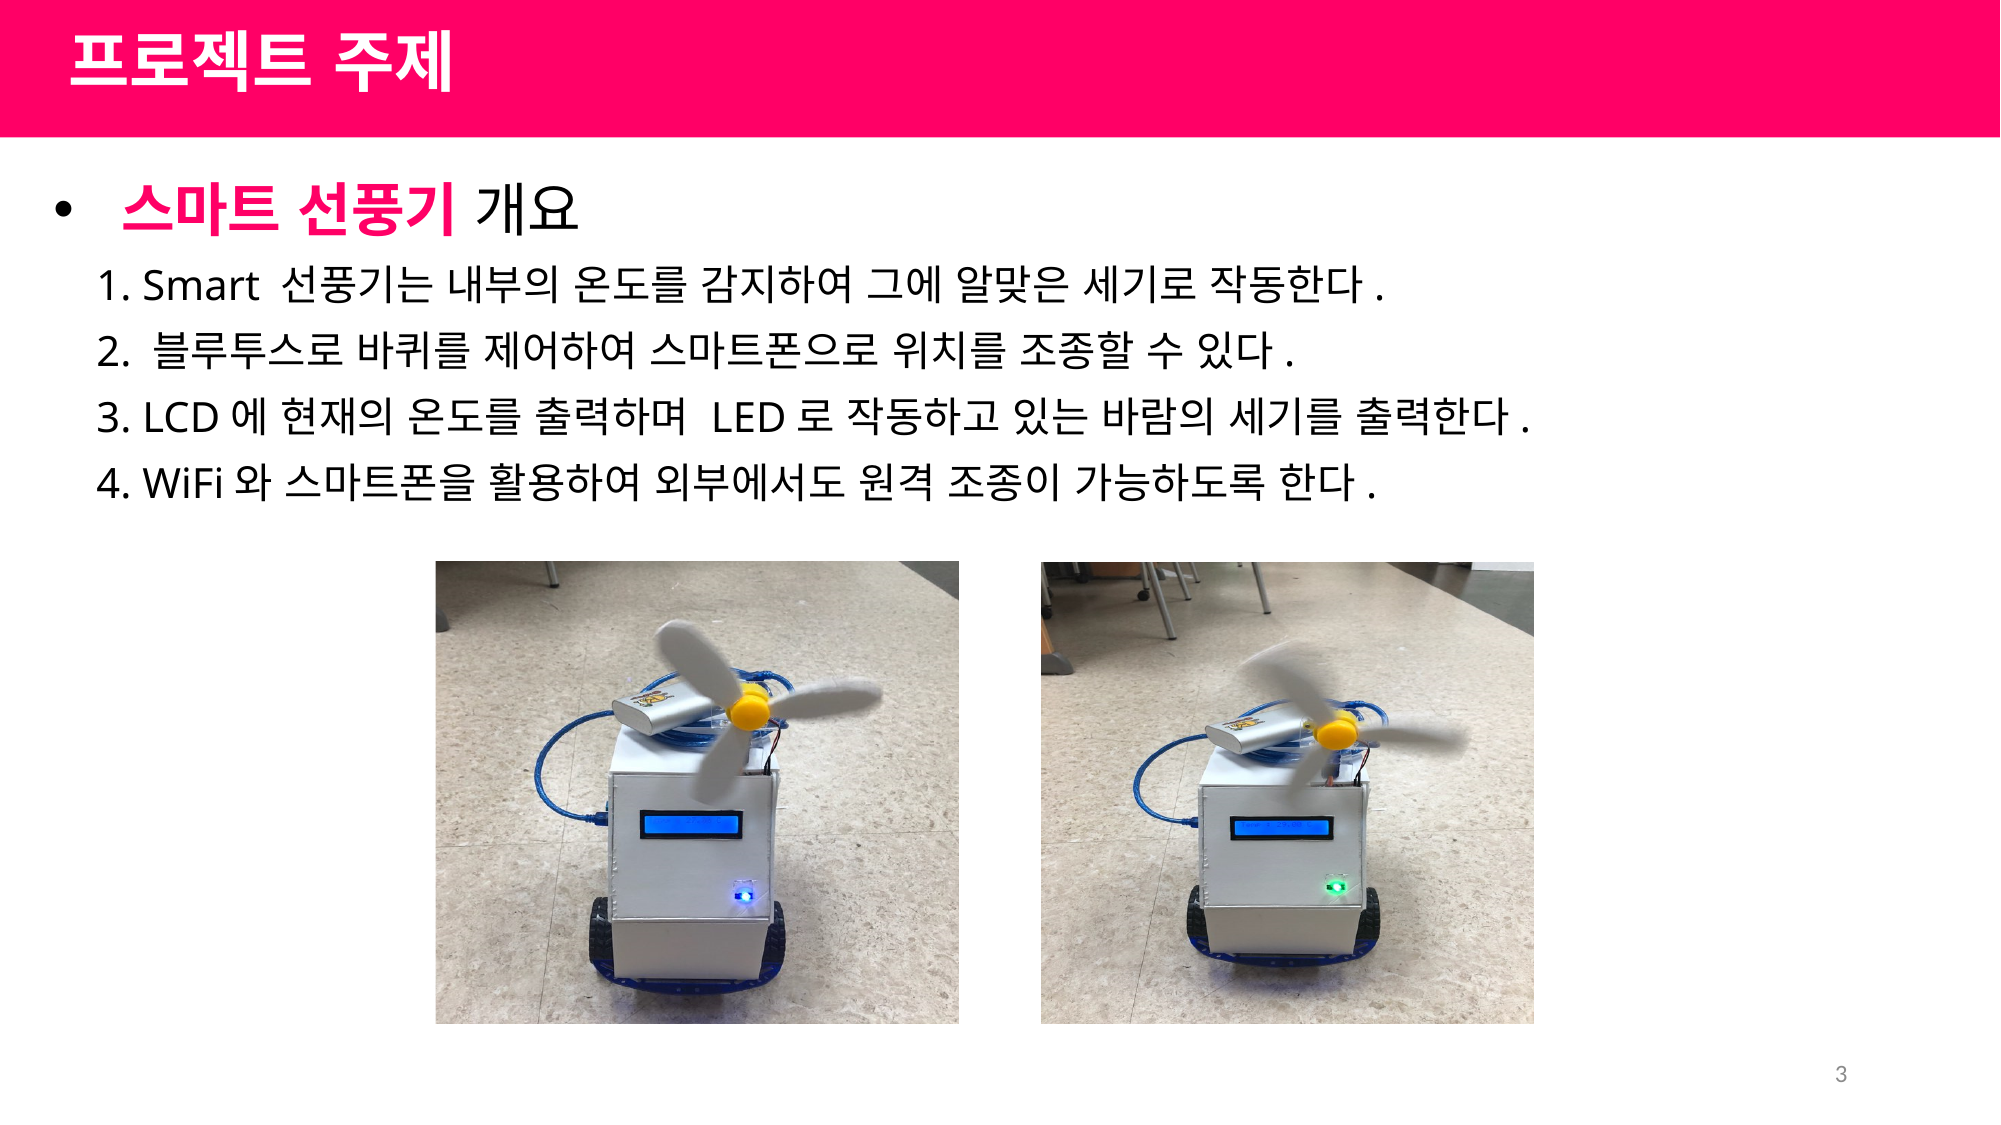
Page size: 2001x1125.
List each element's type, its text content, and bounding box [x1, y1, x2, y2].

title 프로젝트 주제 [0, 0, 2000, 138]
slide_number 3 [1412, 1043, 1863, 1103]
list 스마트 선풍기 개요 1. Smart 선풍기는 내부의 온도를 감지하여 그에 알맞은 세기로 작동한다. 2. 블루투스로 바퀴를 제어하여 스마트폰으로 위치를 조종할 수 있다. 3. LCD에 현재의 온도를 출력하며 LED로 작동하고 있는 바람의 세기를 출력한다. 4. WiFi와 스마트폰을 활용하여 외부에서도 원격 조종이 가능하도록 한다. [38, 173, 1889, 1043]
picture [1040, 562, 1534, 1024]
picture [435, 561, 959, 1024]
